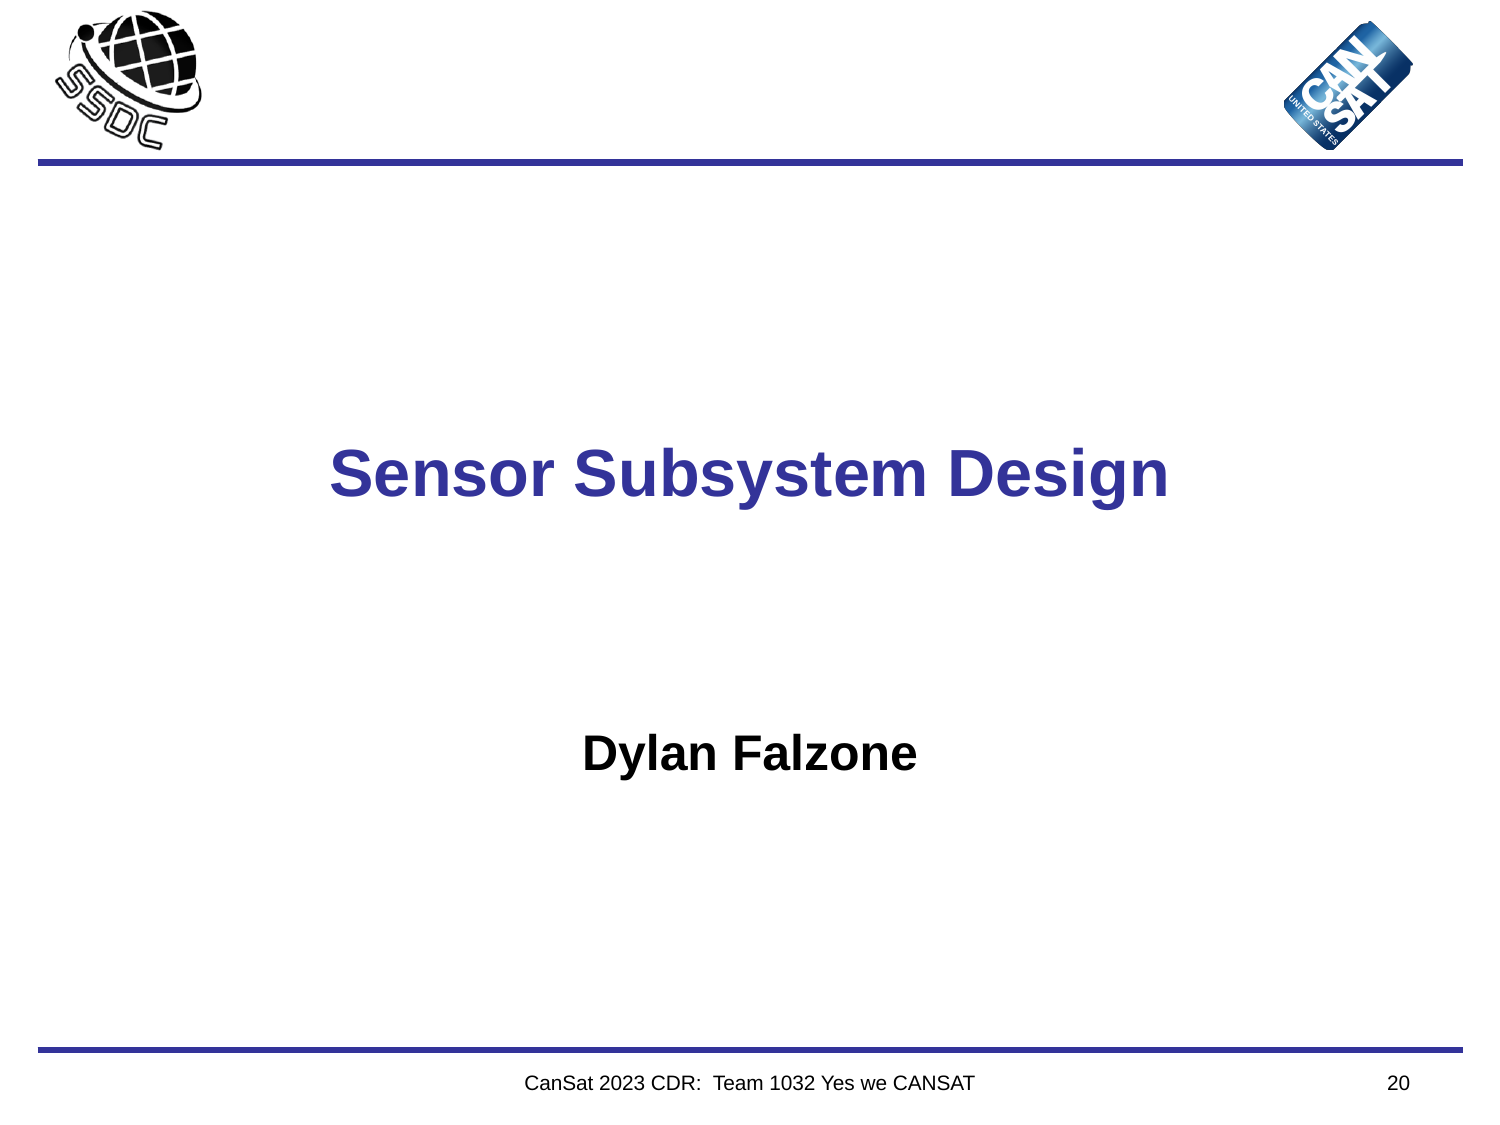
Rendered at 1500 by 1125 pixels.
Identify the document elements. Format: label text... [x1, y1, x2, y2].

picture [1284, 21, 1413, 150]
title Sensor Subsystem Design [112, 349, 1388, 591]
slide_number 20 [1312, 1062, 1425, 1104]
subtitle Dylan Falzone [225, 712, 1275, 925]
picture [10, 7, 263, 153]
footer CanSat 2023 CDR: Team 1032 Yes we CANSAT [450, 1062, 1050, 1103]
